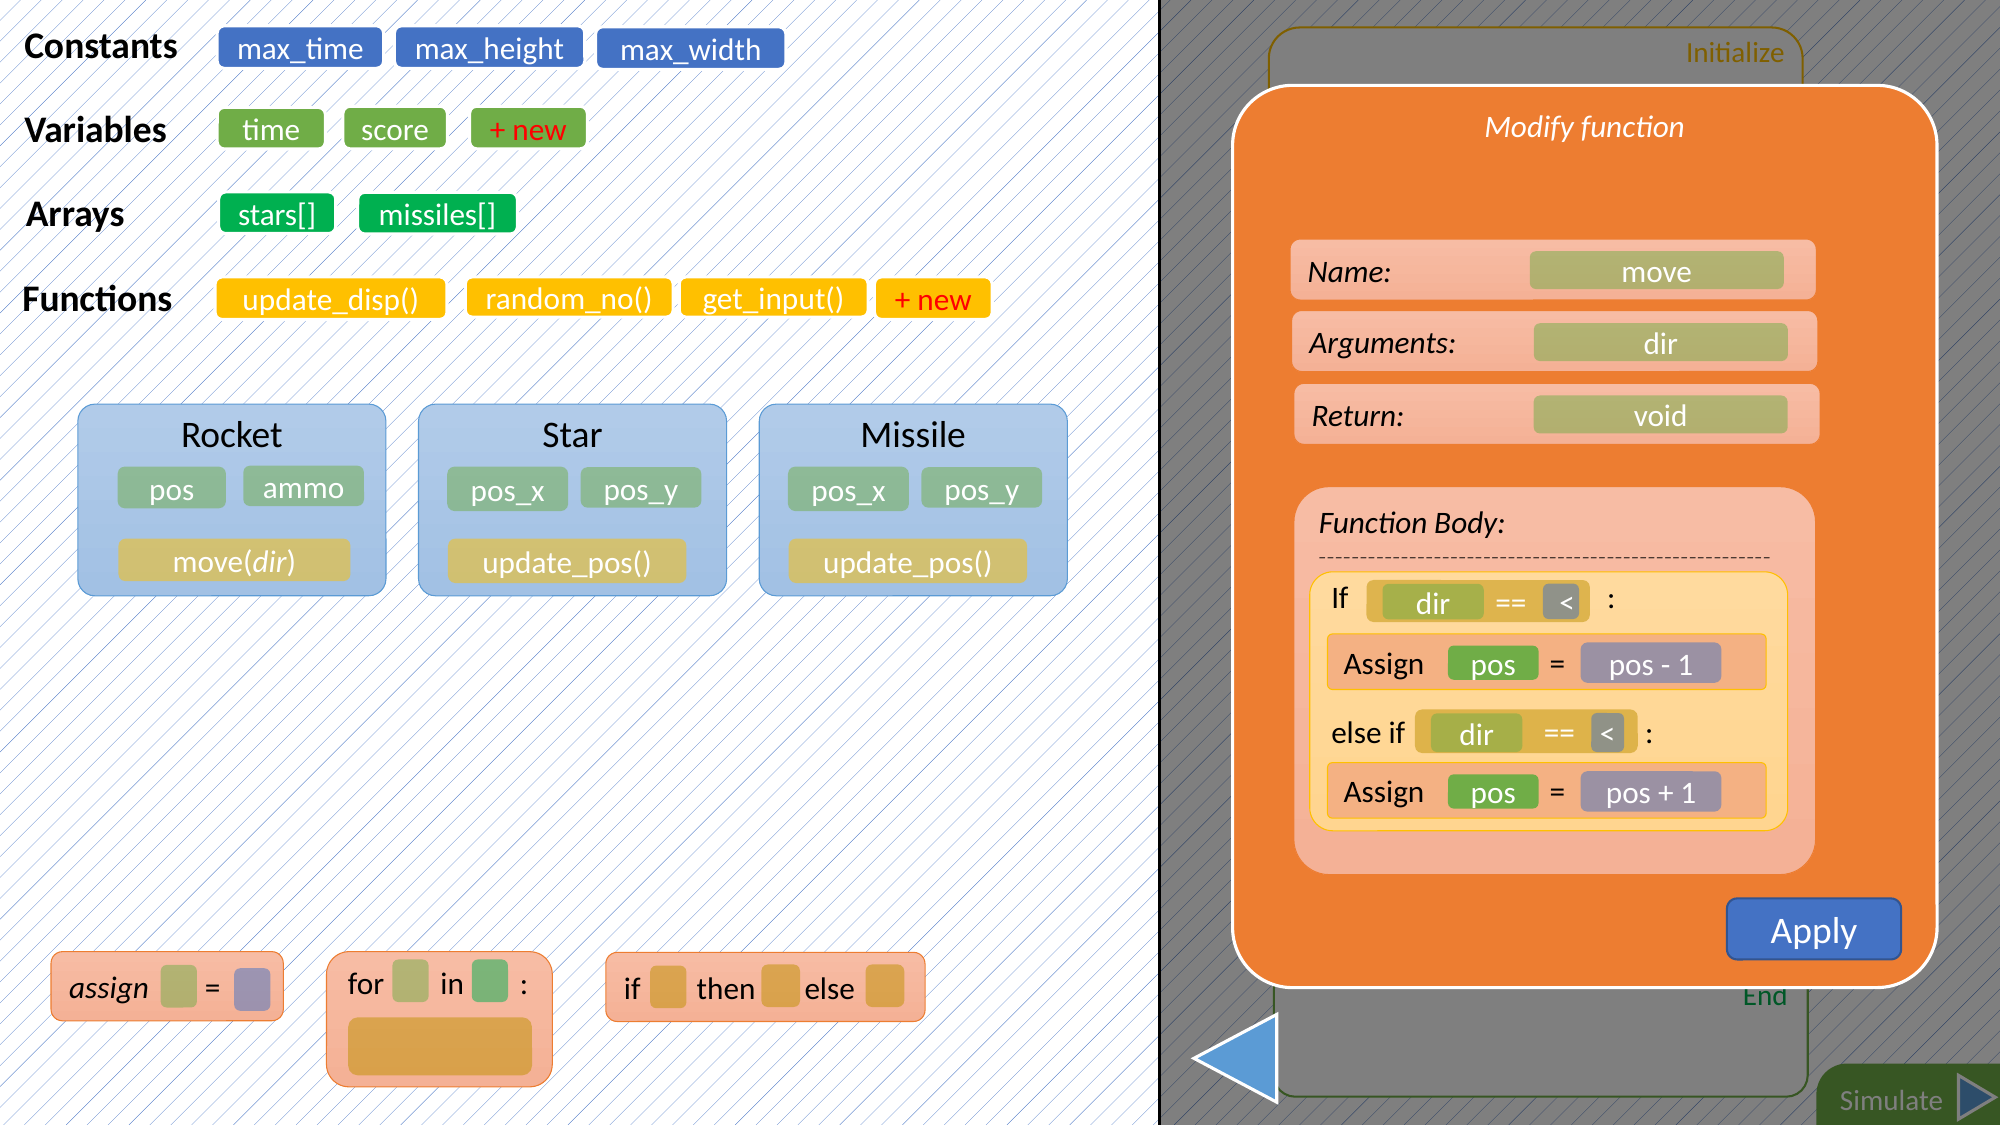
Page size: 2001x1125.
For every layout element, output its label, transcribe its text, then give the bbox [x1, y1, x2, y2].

text_box Name: [1289, 238, 1817, 301]
text_box < [1591, 712, 1625, 753]
text_box Return: [1293, 382, 1821, 445]
text_box Arrays [11, 181, 184, 242]
text_box missiles[] [356, 190, 520, 236]
text_box [1190, 1011, 1279, 1105]
text_box dir [1533, 323, 1788, 362]
text_box Missile [758, 403, 1068, 597]
text_box Function Body: _______________________________________________________ [1293, 486, 1817, 872]
text_box random_no() [463, 275, 675, 319]
text_box Modify function [1231, 83, 1939, 990]
text_box pos [117, 466, 226, 509]
text_box update_disp() [213, 275, 449, 322]
text_box [650, 965, 687, 1009]
text_box Functions [7, 266, 193, 327]
text_box Apply [1725, 897, 1903, 961]
text_box [1160, 0, 2000, 1125]
text_box + new [467, 104, 589, 151]
text_box [392, 959, 429, 1003]
text_box == [1414, 709, 1638, 754]
text_box pos_x [787, 466, 909, 512]
text_box < [1542, 583, 1580, 620]
text_box update_pos() [788, 538, 1028, 584]
text_box [865, 964, 905, 1008]
text_box dir [1382, 583, 1484, 620]
text_box move [1529, 251, 1784, 290]
text_box pos - 1 [1580, 642, 1722, 683]
text_box ammo [243, 465, 365, 507]
text_box max_height [392, 24, 587, 70]
text_box [160, 964, 197, 1008]
text_box pos + 1 [1580, 771, 1722, 812]
text_box Constants [9, 13, 277, 74]
text_box pos_y [580, 467, 702, 508]
text_box Variables [9, 97, 192, 157]
text_box for in : [325, 951, 553, 1088]
text_box max_width [594, 25, 788, 71]
text_box void [1533, 395, 1788, 434]
text_box stars[] [217, 190, 338, 236]
text_box dir [1430, 713, 1523, 753]
text_box move(dir) [118, 538, 351, 582]
text_box + new [872, 275, 994, 322]
text_box pos [1446, 772, 1541, 811]
text_box If : else if : [1309, 571, 1789, 832]
text_box if then else [605, 951, 926, 1023]
text_box max_time [215, 24, 386, 70]
text_box Star [417, 403, 728, 597]
text_box pos_y [921, 467, 1043, 508]
text_box time [215, 105, 328, 151]
text_box get_input() [677, 275, 870, 319]
text_box [234, 968, 271, 1011]
text_box == [1366, 579, 1590, 623]
text_box Arguments: [1291, 309, 1819, 373]
text_box Rocket [77, 403, 387, 597]
text_box Assign = [1326, 762, 1767, 819]
text_box [348, 1017, 533, 1076]
text_box pos [1446, 643, 1541, 682]
text_box score [341, 104, 450, 151]
text_box Assign = [1326, 633, 1767, 691]
text_box pos_x [447, 466, 569, 512]
text_box [761, 964, 801, 1008]
text_box [471, 959, 509, 1003]
text_box update_pos() [447, 538, 687, 584]
text_box assign = [50, 951, 284, 1022]
